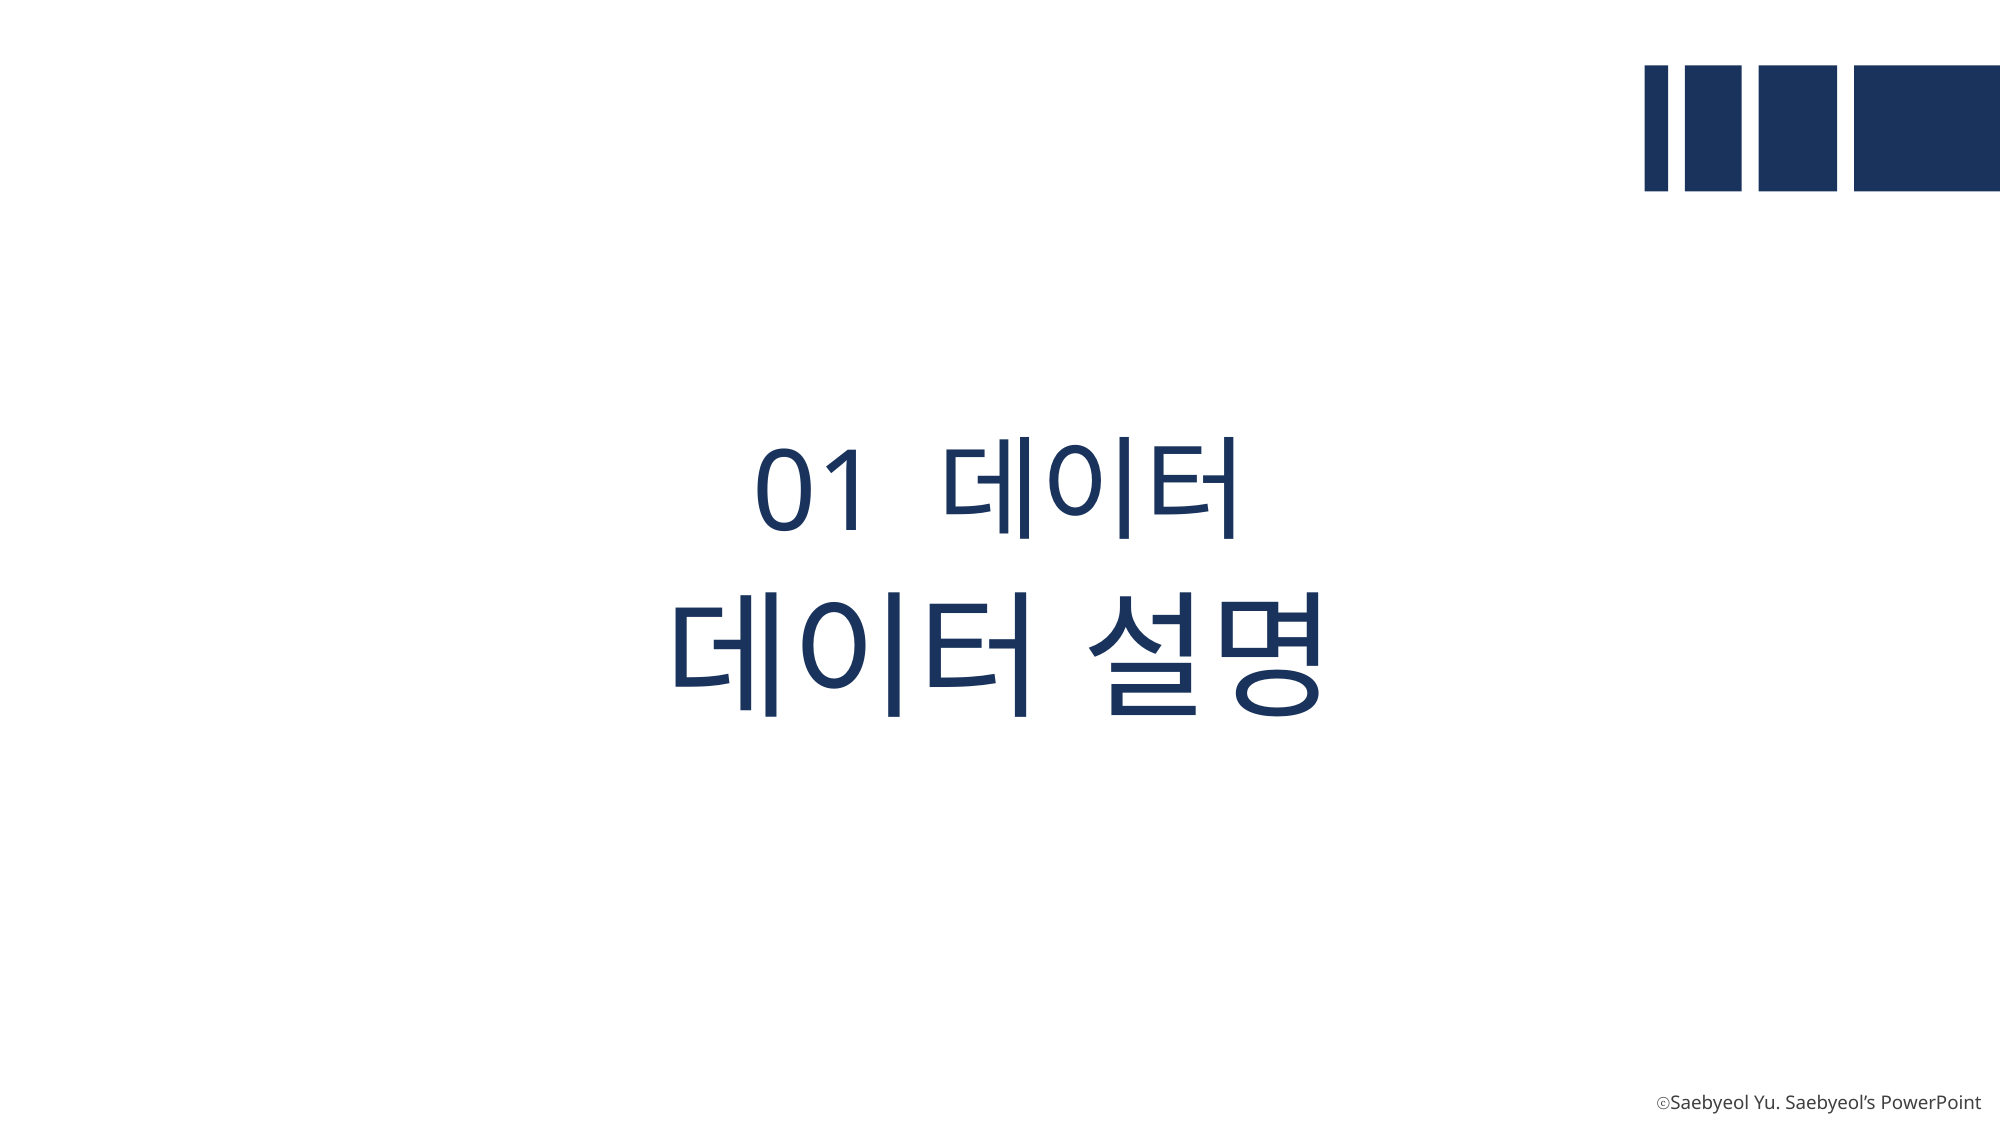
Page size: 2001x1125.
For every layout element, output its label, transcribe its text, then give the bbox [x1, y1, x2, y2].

text_box 01 데이터 [737, 410, 1263, 561]
text_box 데이터 설명 [649, 561, 1351, 742]
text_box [1644, 65, 2000, 192]
